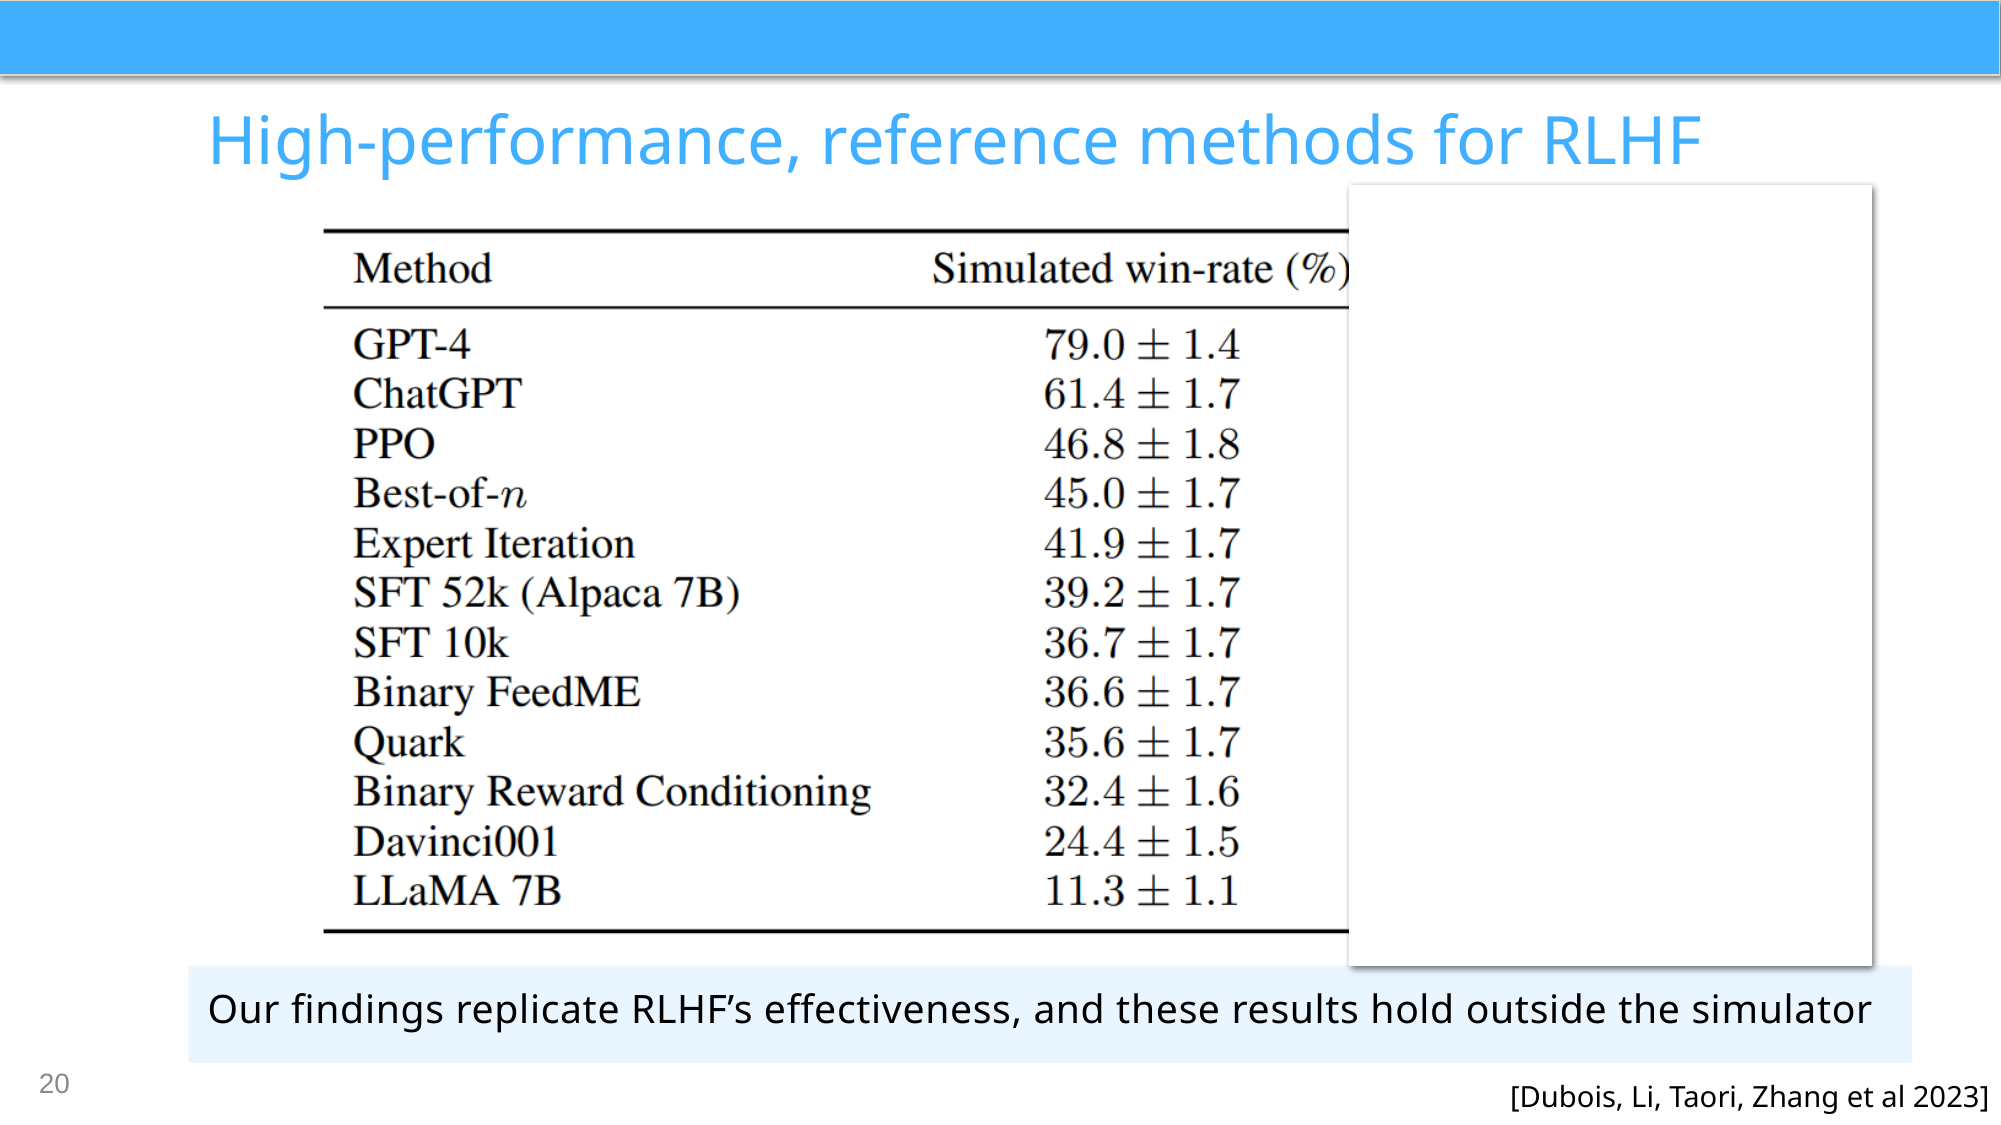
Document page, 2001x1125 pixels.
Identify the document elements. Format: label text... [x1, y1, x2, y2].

text_box [Dubois, Li, Taori, Zhang et al 2023] [1495, 1070, 2000, 1121]
picture [298, 214, 1840, 949]
list Our findings replicate RLHF’s effectiveness, and these results hold outside the simulator [207, 977, 1892, 1084]
title High-performance, reference methods for RLHF [207, 78, 1894, 186]
text_box [1349, 185, 1872, 966]
slide_number 20 [23, 1052, 209, 1112]
text_box [188, 965, 1913, 1063]
